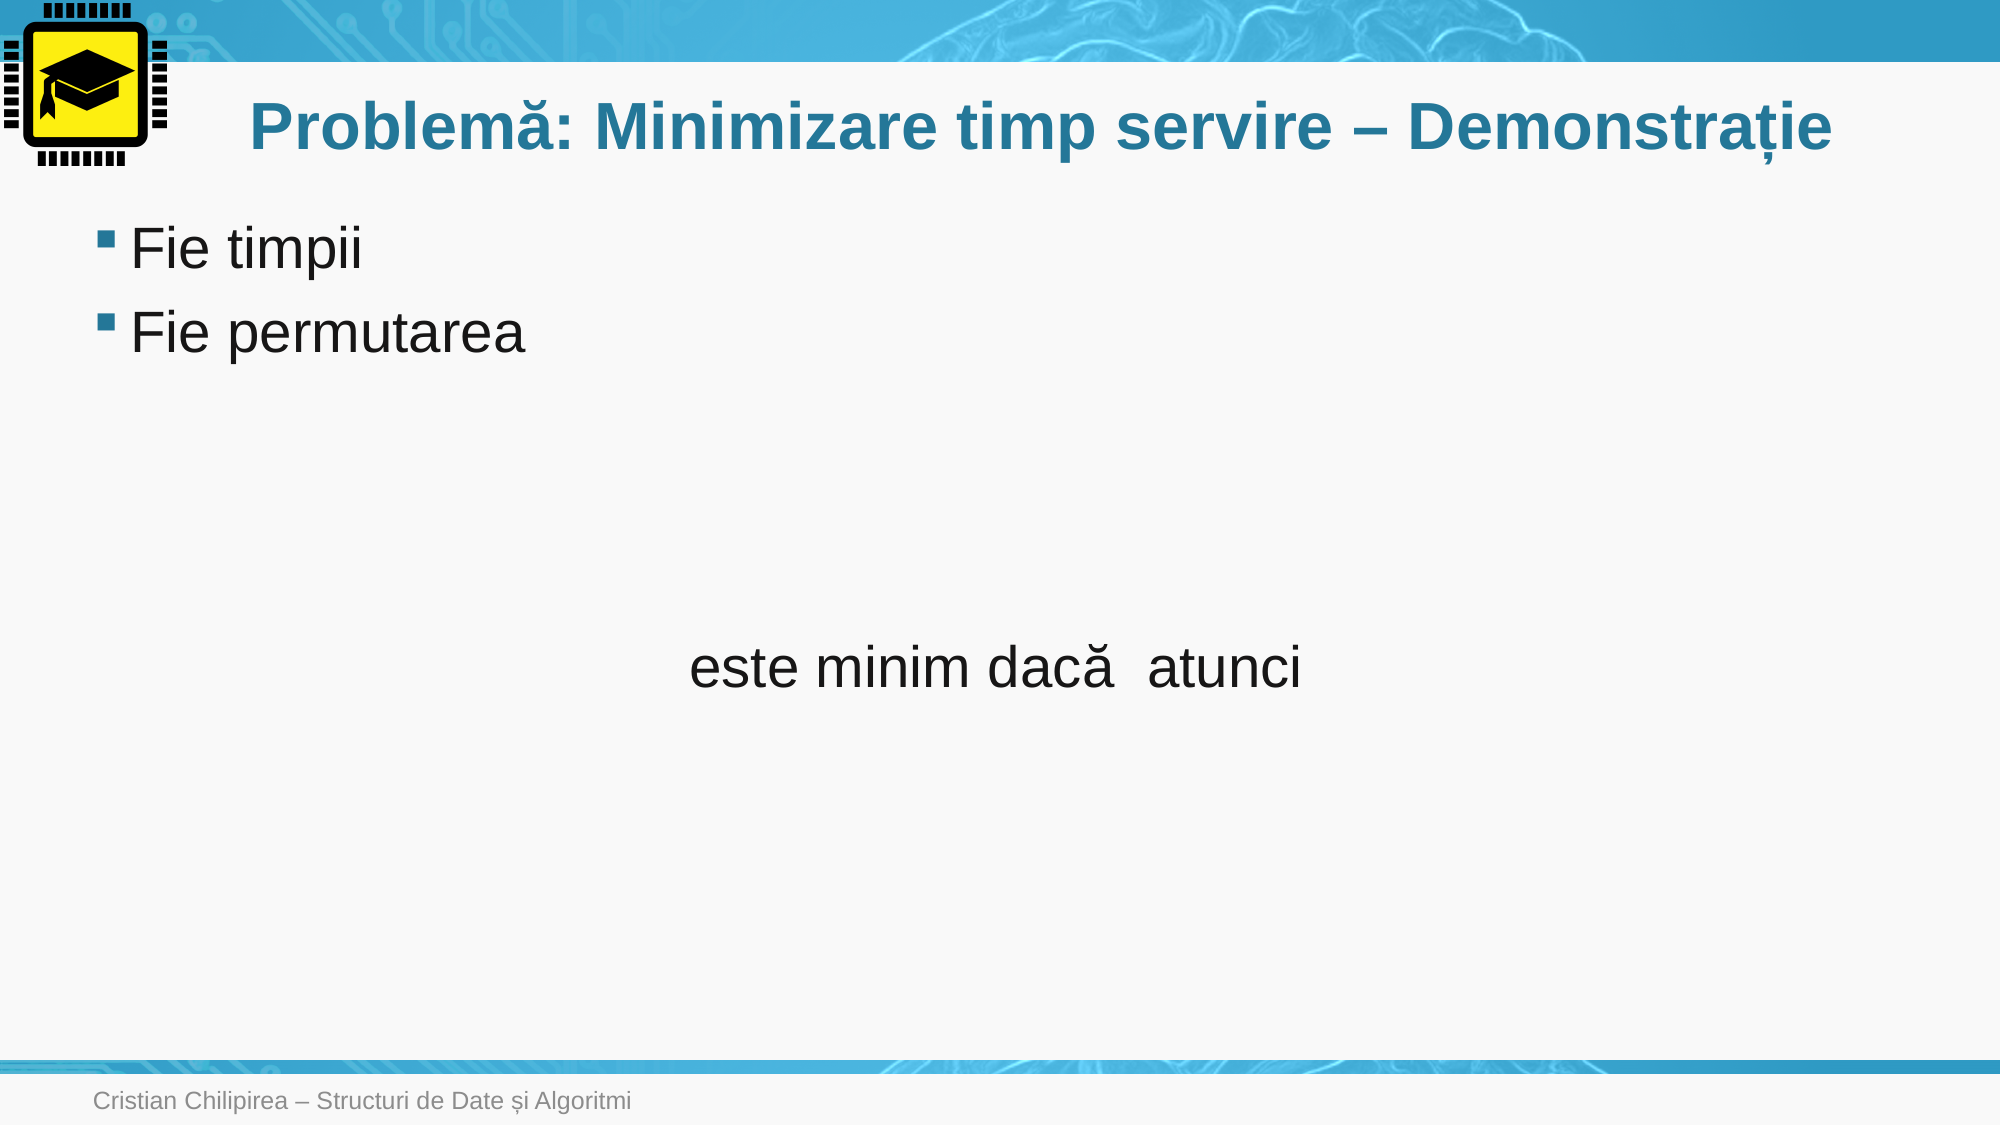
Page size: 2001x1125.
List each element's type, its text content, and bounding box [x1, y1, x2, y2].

footer Cristian Chilipirea – Structuri de Date și Algoritmi [77, 1073, 1338, 1125]
picture [0, 0, 2000, 166]
picture [0, 1060, 2000, 1074]
title Problemă: Minimizare timp servire – Demonstrație [170, 76, 1915, 180]
